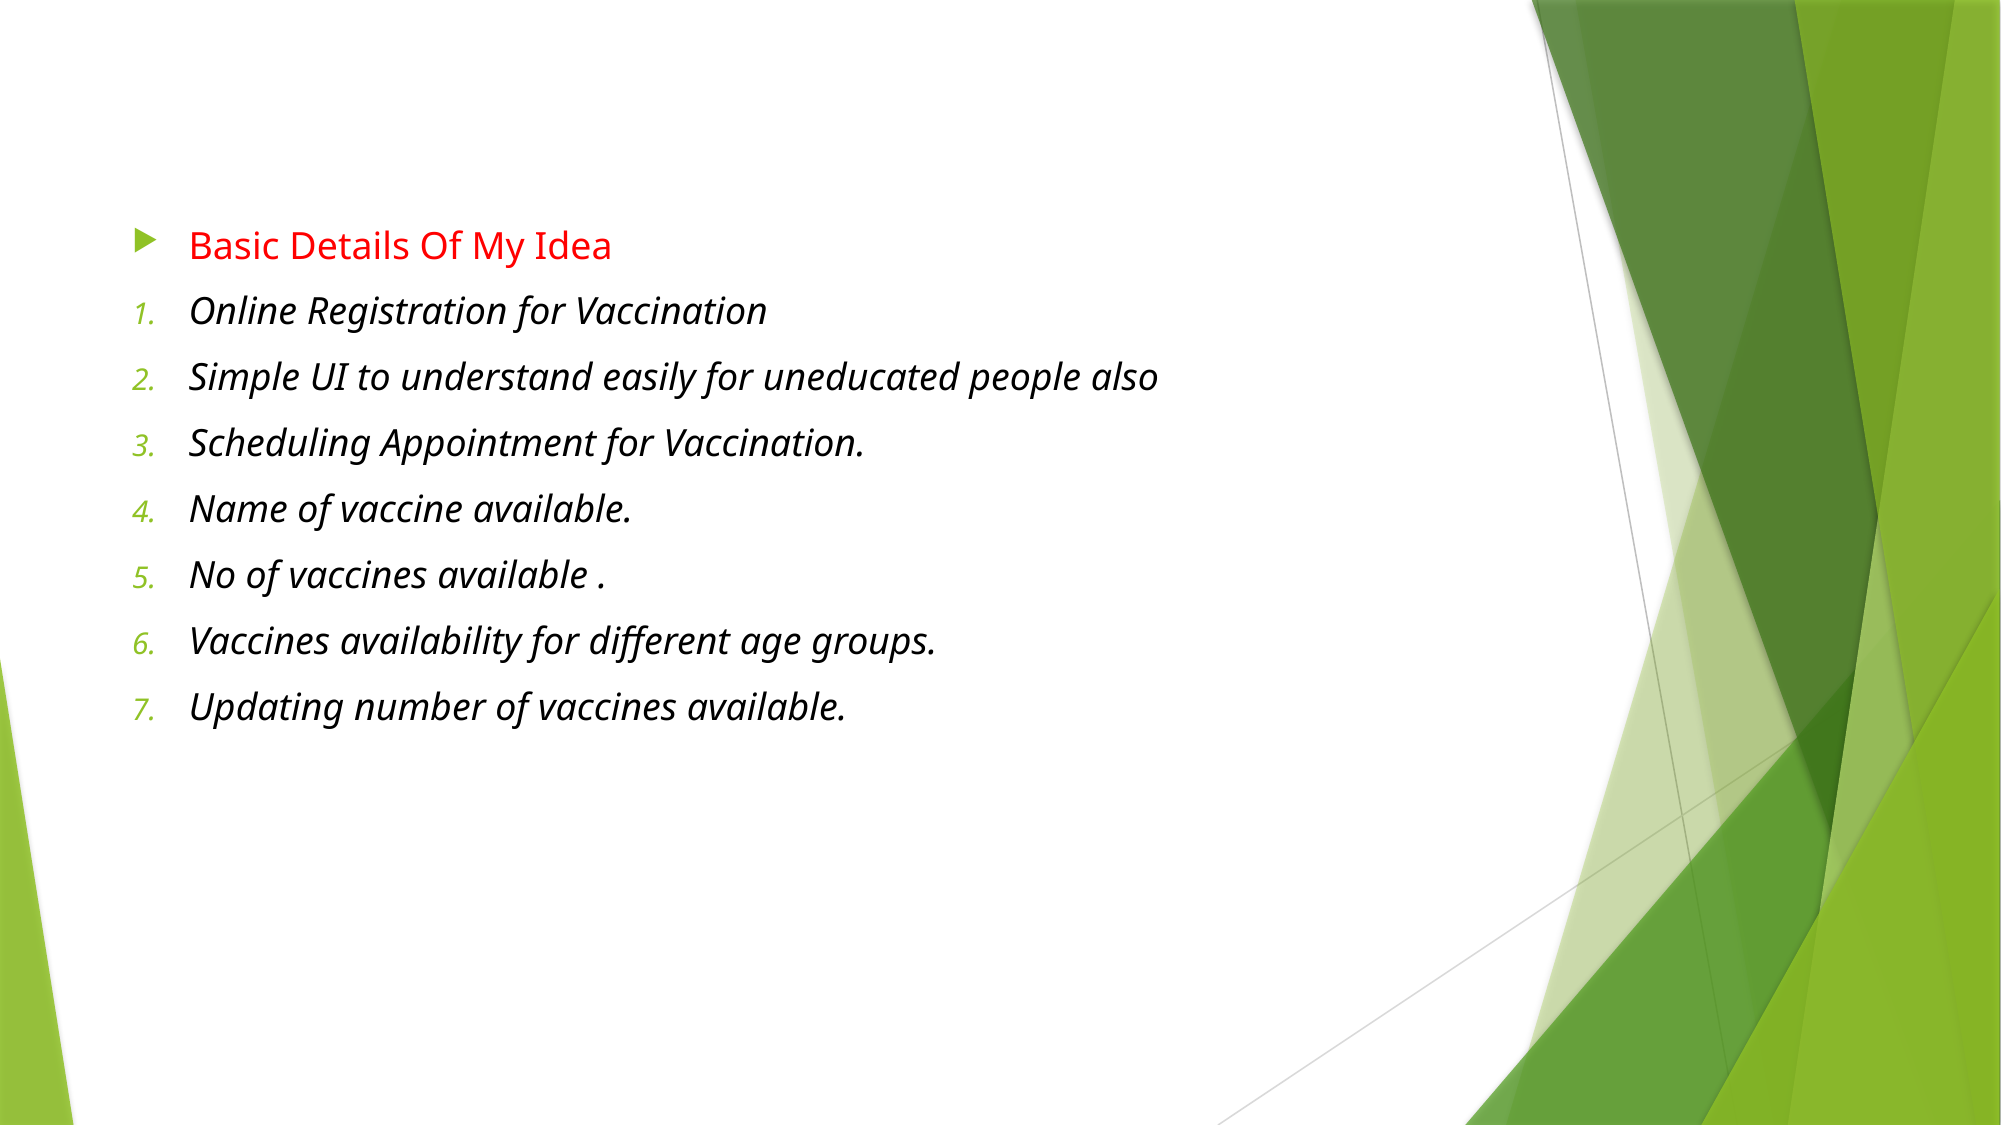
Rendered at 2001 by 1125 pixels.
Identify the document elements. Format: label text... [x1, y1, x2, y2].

list Basic Details Of My Idea Online Registration for Vaccination Simple UI to understand easily for uneducated people also Scheduling Appointment for Vaccination. Name of vaccine available. No of vaccines available . Vaccines availability for different age groups. Updating number of vaccines available. [117, 214, 1843, 902]
